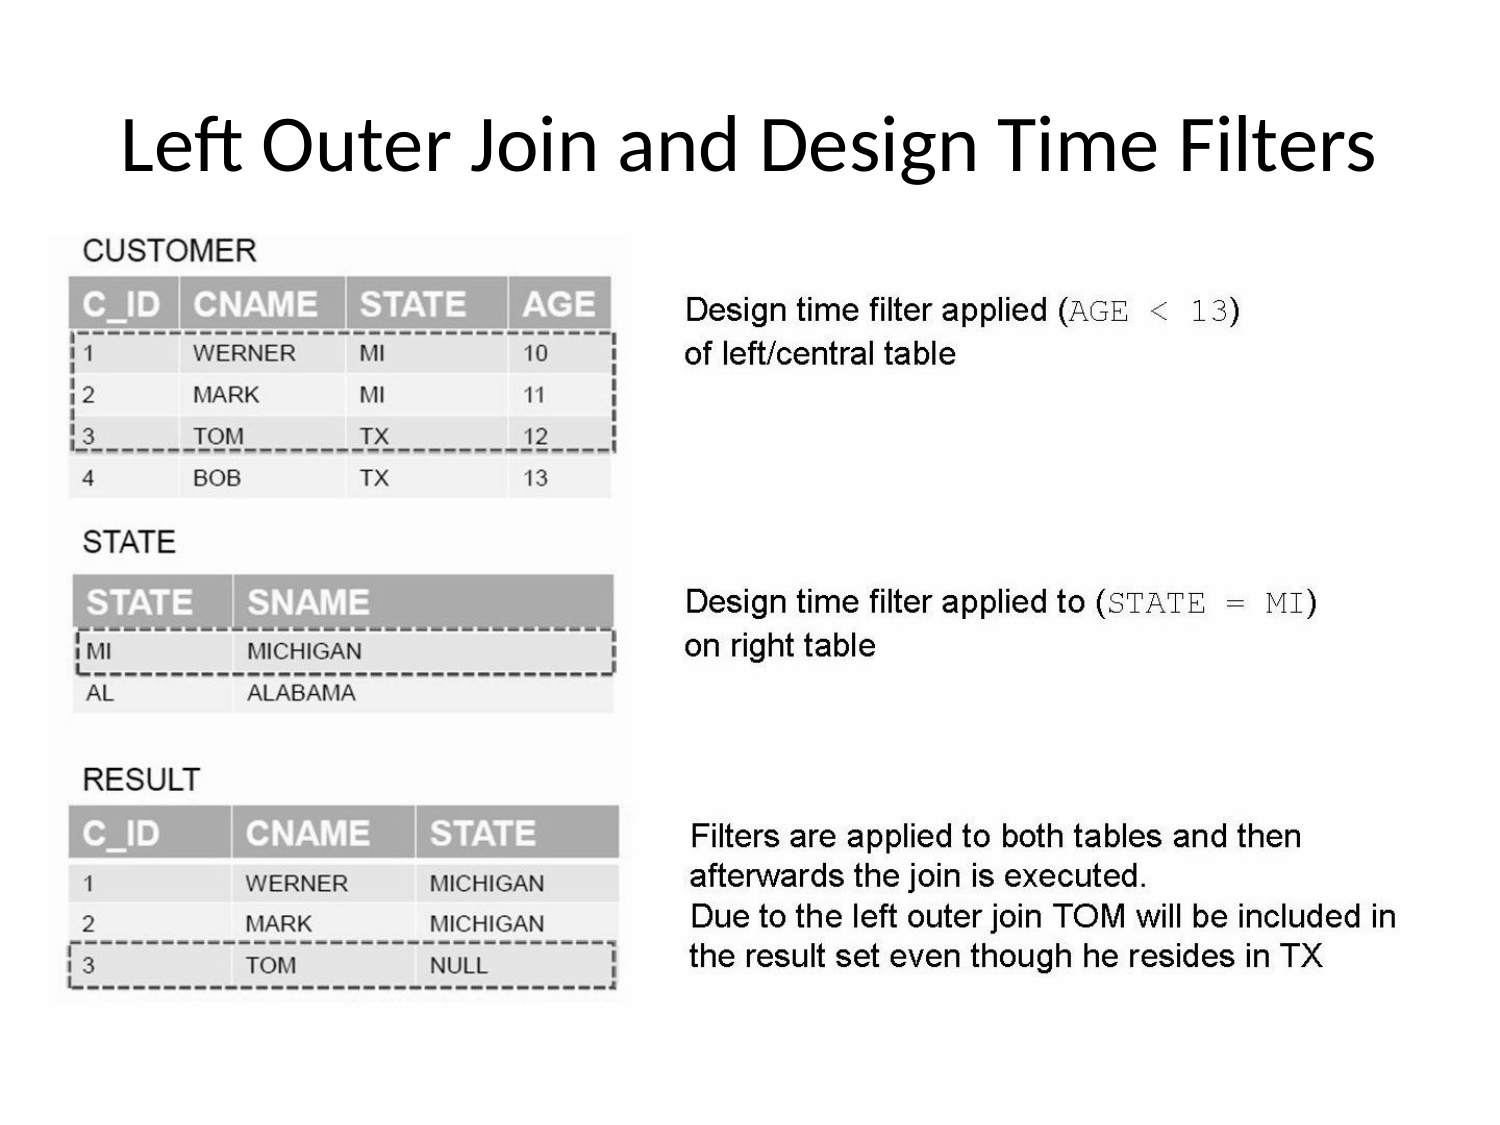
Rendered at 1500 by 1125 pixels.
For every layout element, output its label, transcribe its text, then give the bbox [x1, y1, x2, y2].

picture [0, 224, 1500, 1015]
title Left Outer Join and Design Time Filters [75, 45, 1425, 222]
